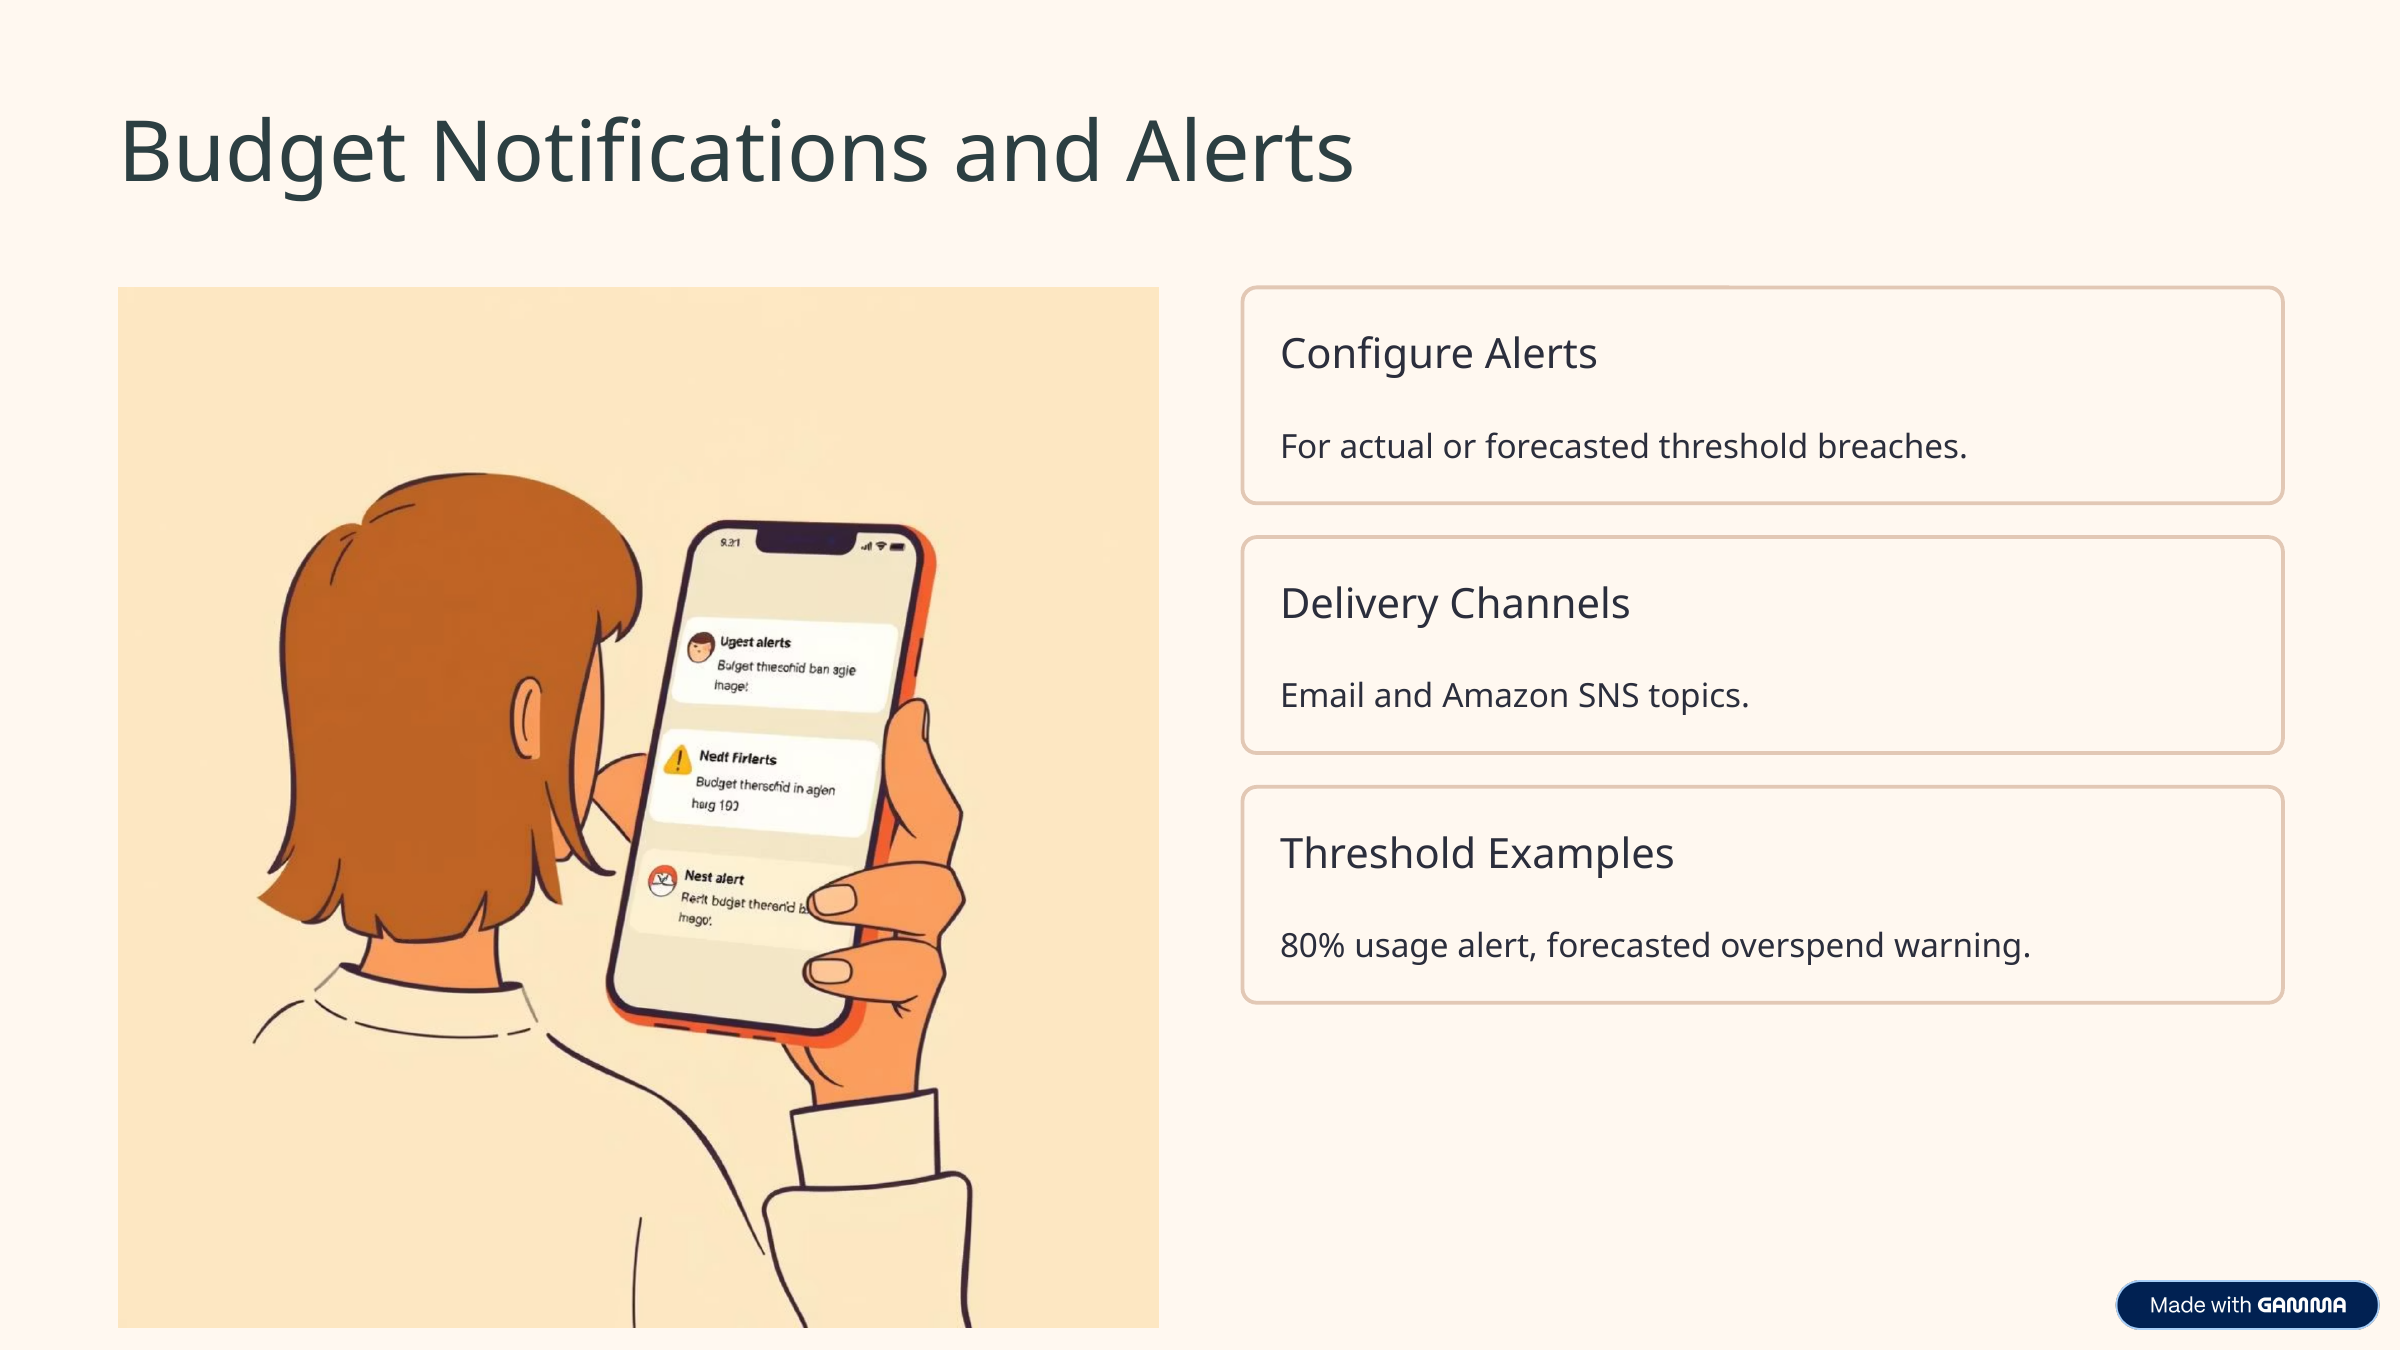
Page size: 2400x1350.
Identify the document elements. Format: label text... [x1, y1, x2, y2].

picture [2106, 1271, 2389, 1339]
text_box [1242, 537, 2283, 754]
text_box Delivery Channels [1280, 574, 1703, 628]
text_box 80% usage alert, forecasted overspend warning. [1280, 911, 2246, 966]
text_box Budget Notifications and Alerts [118, 92, 1356, 199]
text_box Threshold Examples [1280, 824, 1703, 878]
text_box [1242, 287, 2283, 504]
text_box Email and Amazon SNS topics. [1280, 661, 2246, 716]
picture [118, 287, 1159, 1328]
text_box Configure Alerts [1280, 325, 1703, 378]
text_box For actual or forecasted threshold breaches. [1280, 411, 2246, 466]
text_box [1242, 786, 2283, 1003]
